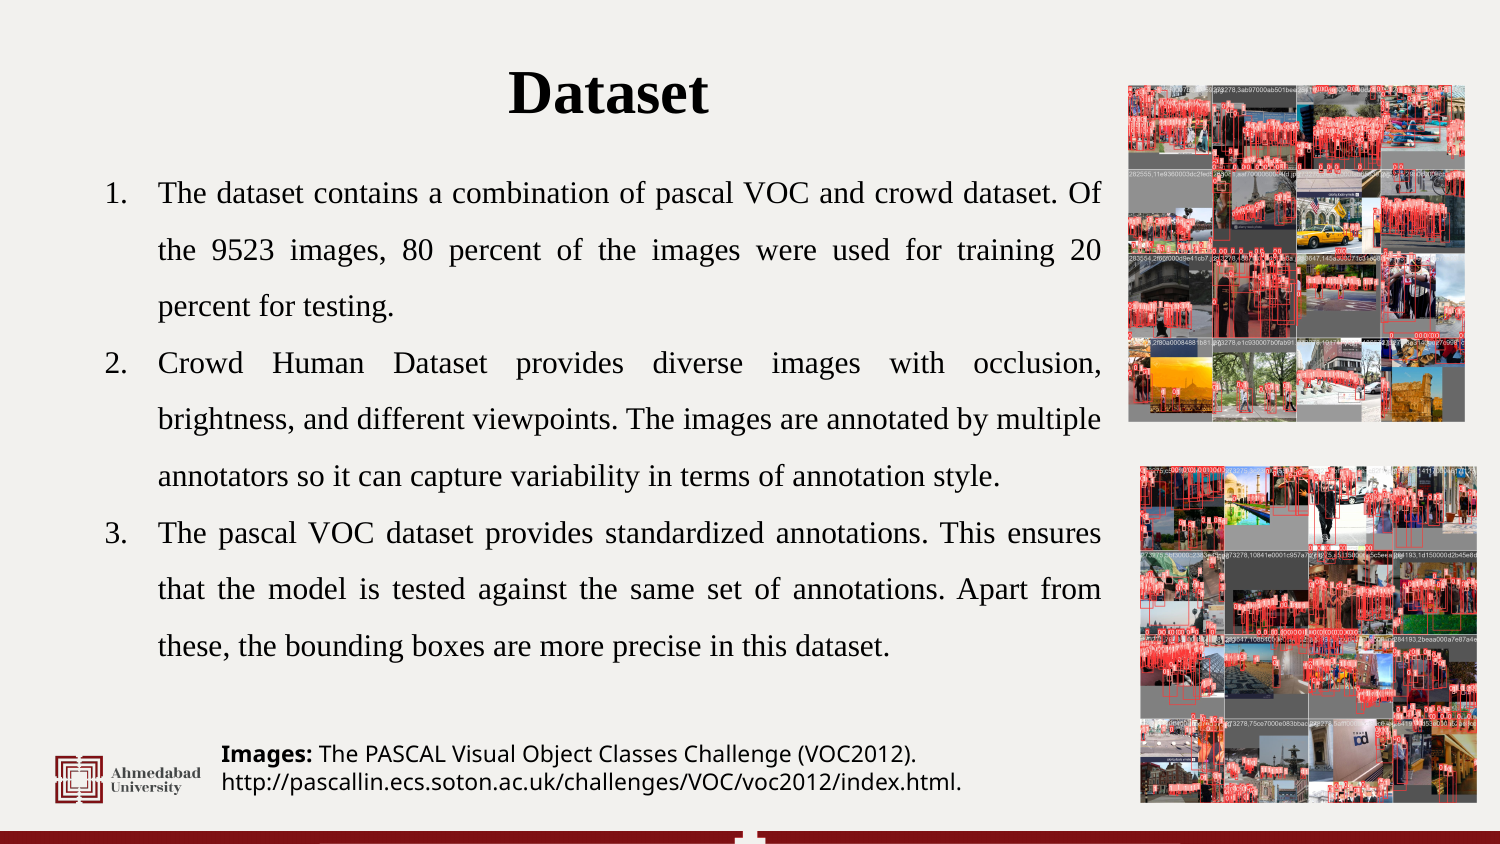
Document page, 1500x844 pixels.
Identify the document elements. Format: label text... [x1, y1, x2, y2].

picture [1127, 85, 1465, 423]
picture [44, 742, 213, 817]
list The dataset contains a combination of pascal VOC and crowd dataset. Of the 9523 images, 80 percent of the images were used for training 20 percent for testing. Crowd Human Dataset provides diverse images with occlusion, brightness, and different viewpoints. The images are annotated by multiple annotators so it can capture variability in terms of annotation style. The pascal VOC dataset provides standardized annotations. This ensures that the model is tested against the same set of annotations. Apart from these, the bounding boxes are more precise in this dataset. [71, 147, 1114, 746]
picture [0, 831, 1500, 844]
text_box Images: The PASCAL Visual Object Classes Challenge (VOC2012). http://pascallin.ecs.soton.ac.uk/challenges/VOC/voc2012/index.html. [206, 724, 1141, 810]
picture [1140, 466, 1477, 803]
title Dataset [71, 41, 1465, 134]
